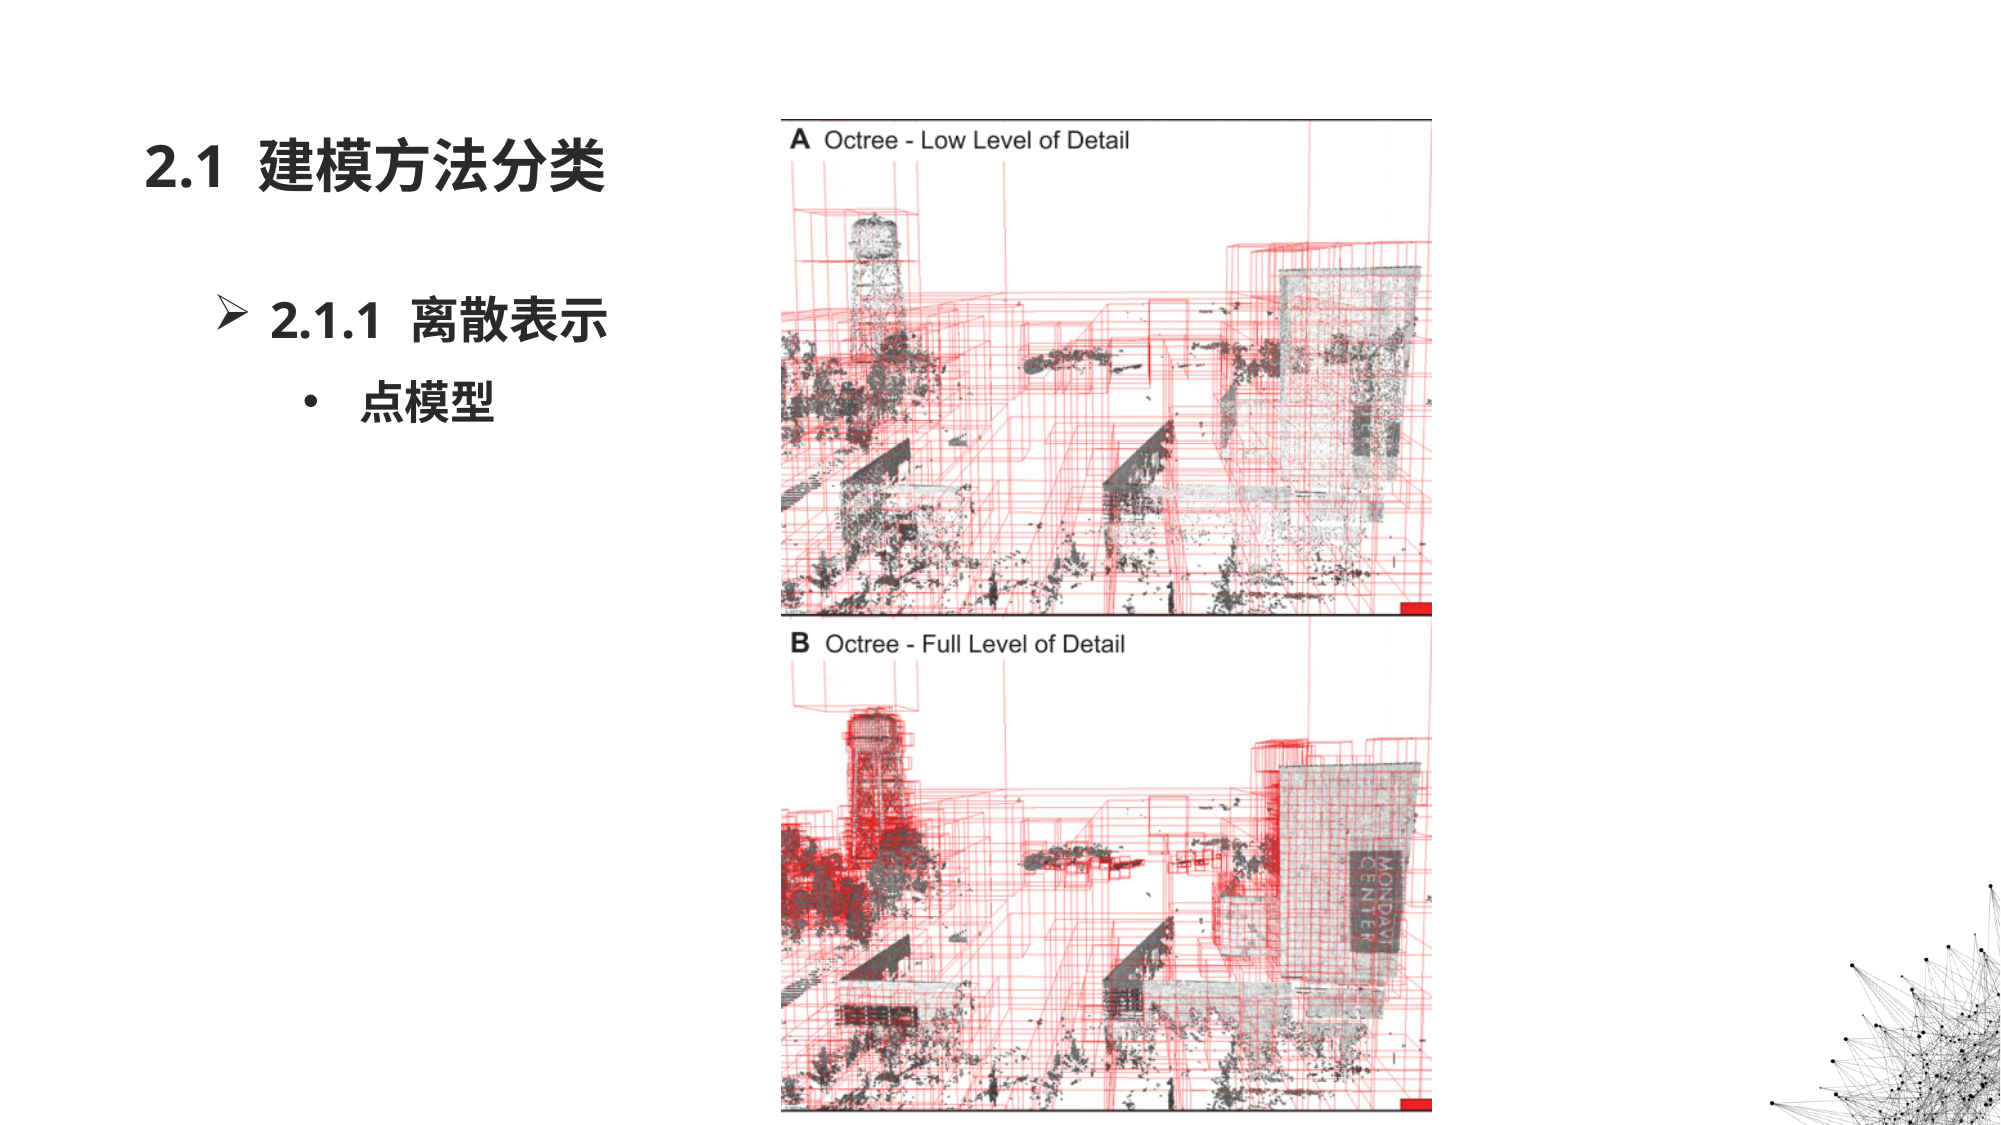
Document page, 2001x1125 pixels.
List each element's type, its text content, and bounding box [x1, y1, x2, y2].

picture [1863, 882, 2001, 1125]
picture [781, 119, 1432, 1113]
title 2.1 建模方法分类 [137, 59, 1863, 278]
list 2.1.1 离散表示 点模型 [136, 254, 1863, 1125]
